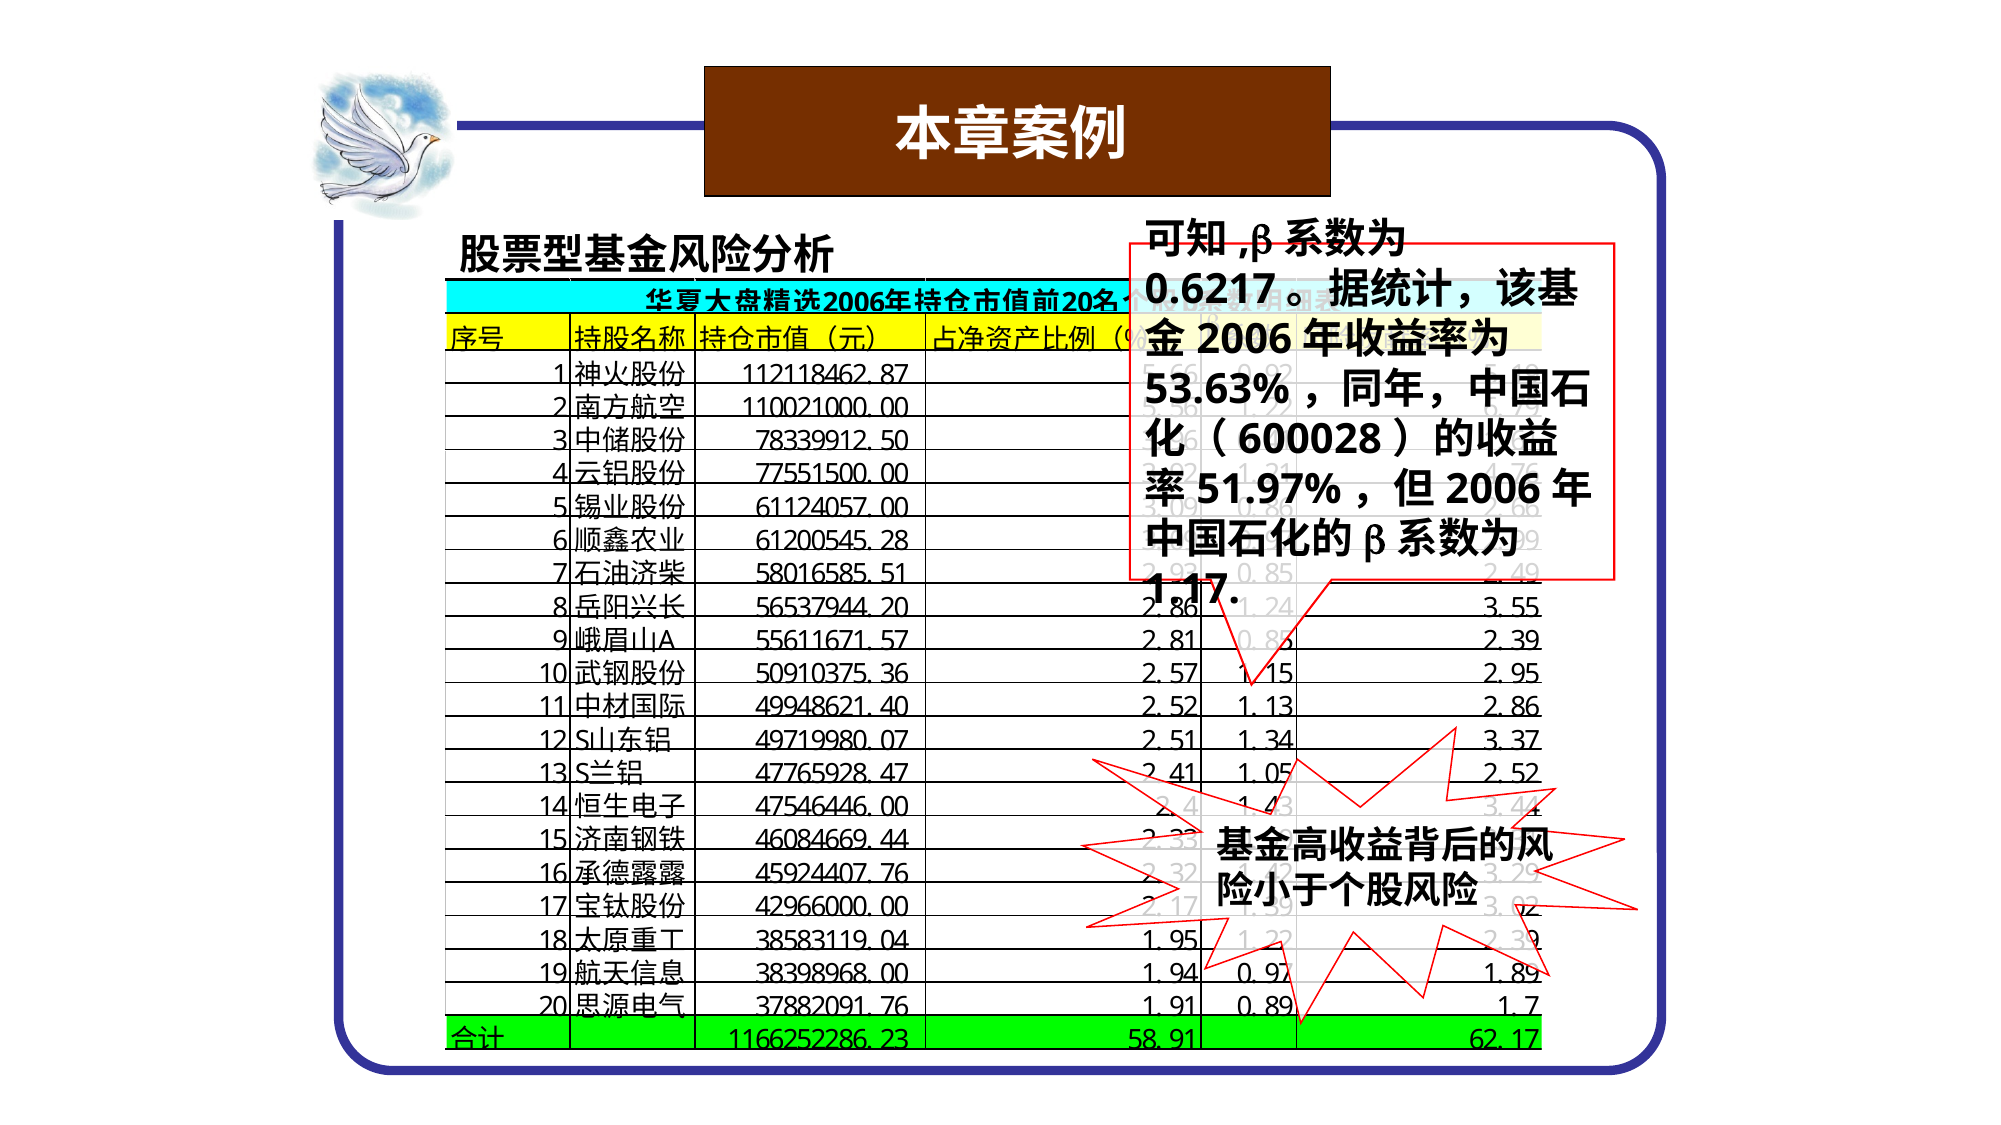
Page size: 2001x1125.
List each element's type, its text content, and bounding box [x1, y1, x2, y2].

picture [302, 66, 457, 220]
text_box 可知,b系数为0.6217。据统计，该基金2006年收益率为53.63%，同年，中国石化（600028）的收益率51.97%，但2006年中国石化的b系数为1.17. [1129, 243, 1615, 580]
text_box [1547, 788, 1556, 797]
text_box 基金高收益背后的风 险小于个股风险 [1547, 831, 1625, 867]
text_box [338, 125, 1662, 1071]
text_box 本章案例 [704, 66, 1331, 197]
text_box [444, 278, 1544, 1052]
text_box 基金高收益背后的风 险小于个股风险 [1547, 875, 1638, 910]
text_box 股票型基金风险分析 [444, 220, 1603, 278]
